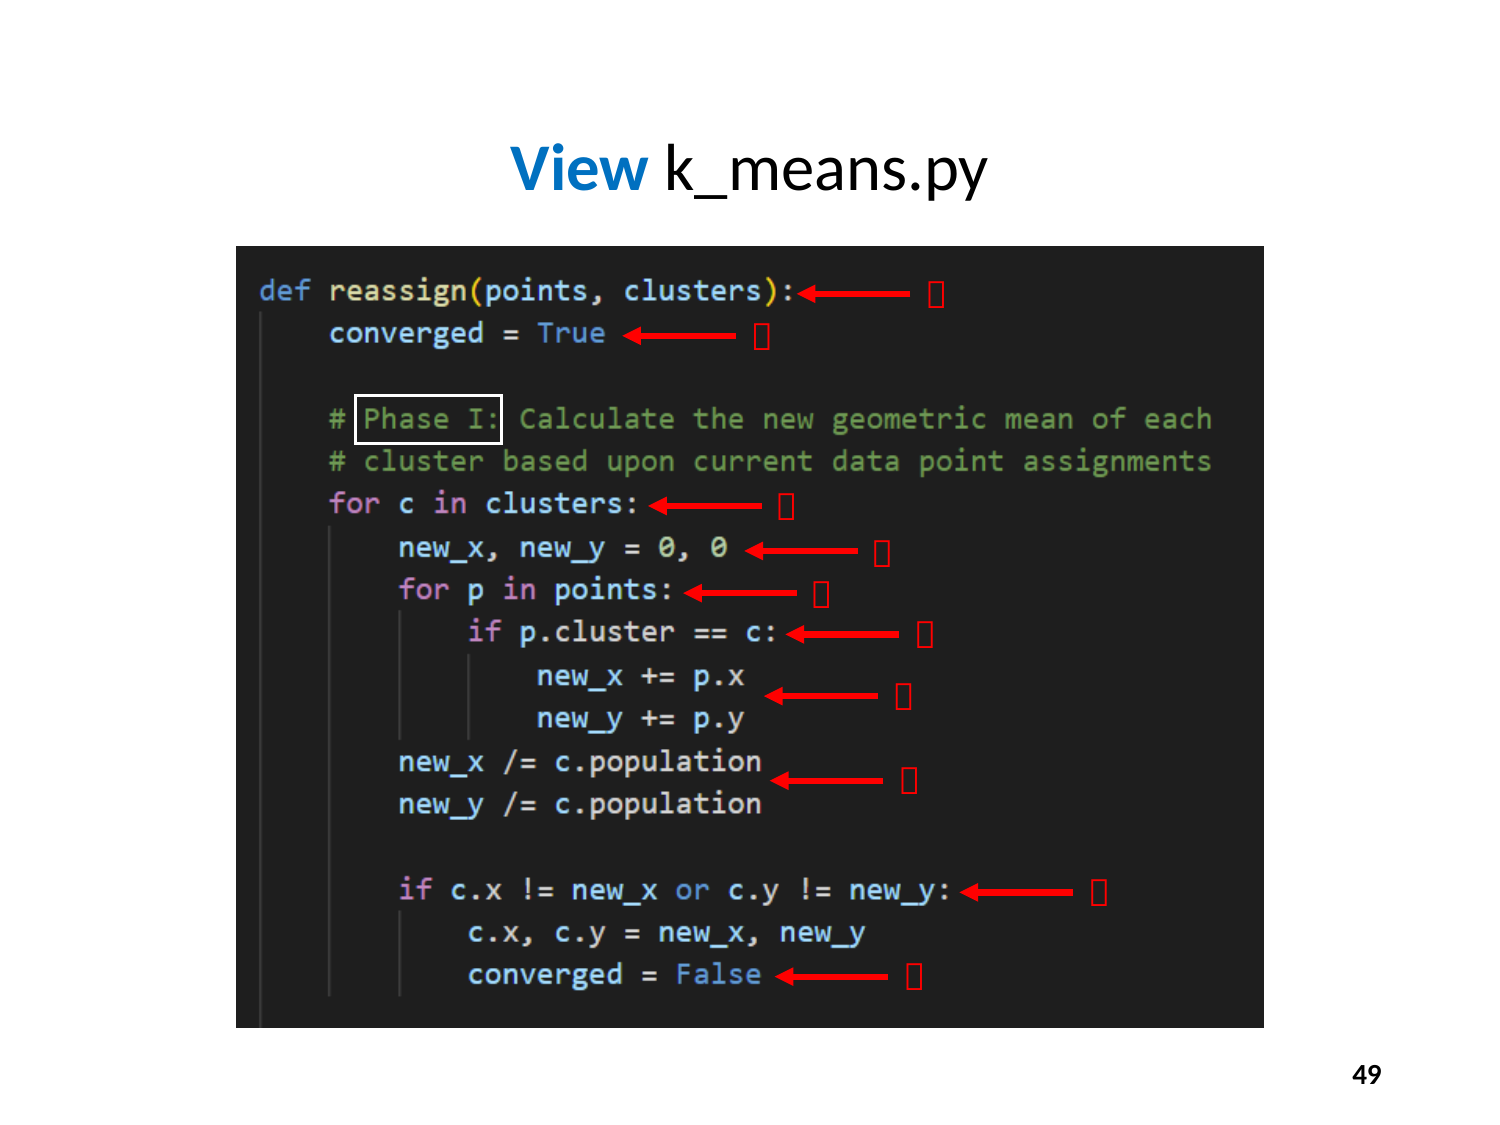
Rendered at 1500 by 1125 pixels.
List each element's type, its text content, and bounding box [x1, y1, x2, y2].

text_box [744, 522, 919, 584]
slide_number 49 [1059, 1042, 1397, 1103]
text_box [796, 263, 974, 325]
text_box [622, 305, 799, 367]
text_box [647, 475, 824, 537]
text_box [683, 563, 859, 624]
picture [236, 246, 1264, 1028]
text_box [785, 603, 963, 664]
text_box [774, 945, 952, 1007]
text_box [763, 665, 941, 726]
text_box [959, 861, 1136, 923]
title View k_means.py [103, 59, 1397, 278]
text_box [769, 749, 947, 811]
